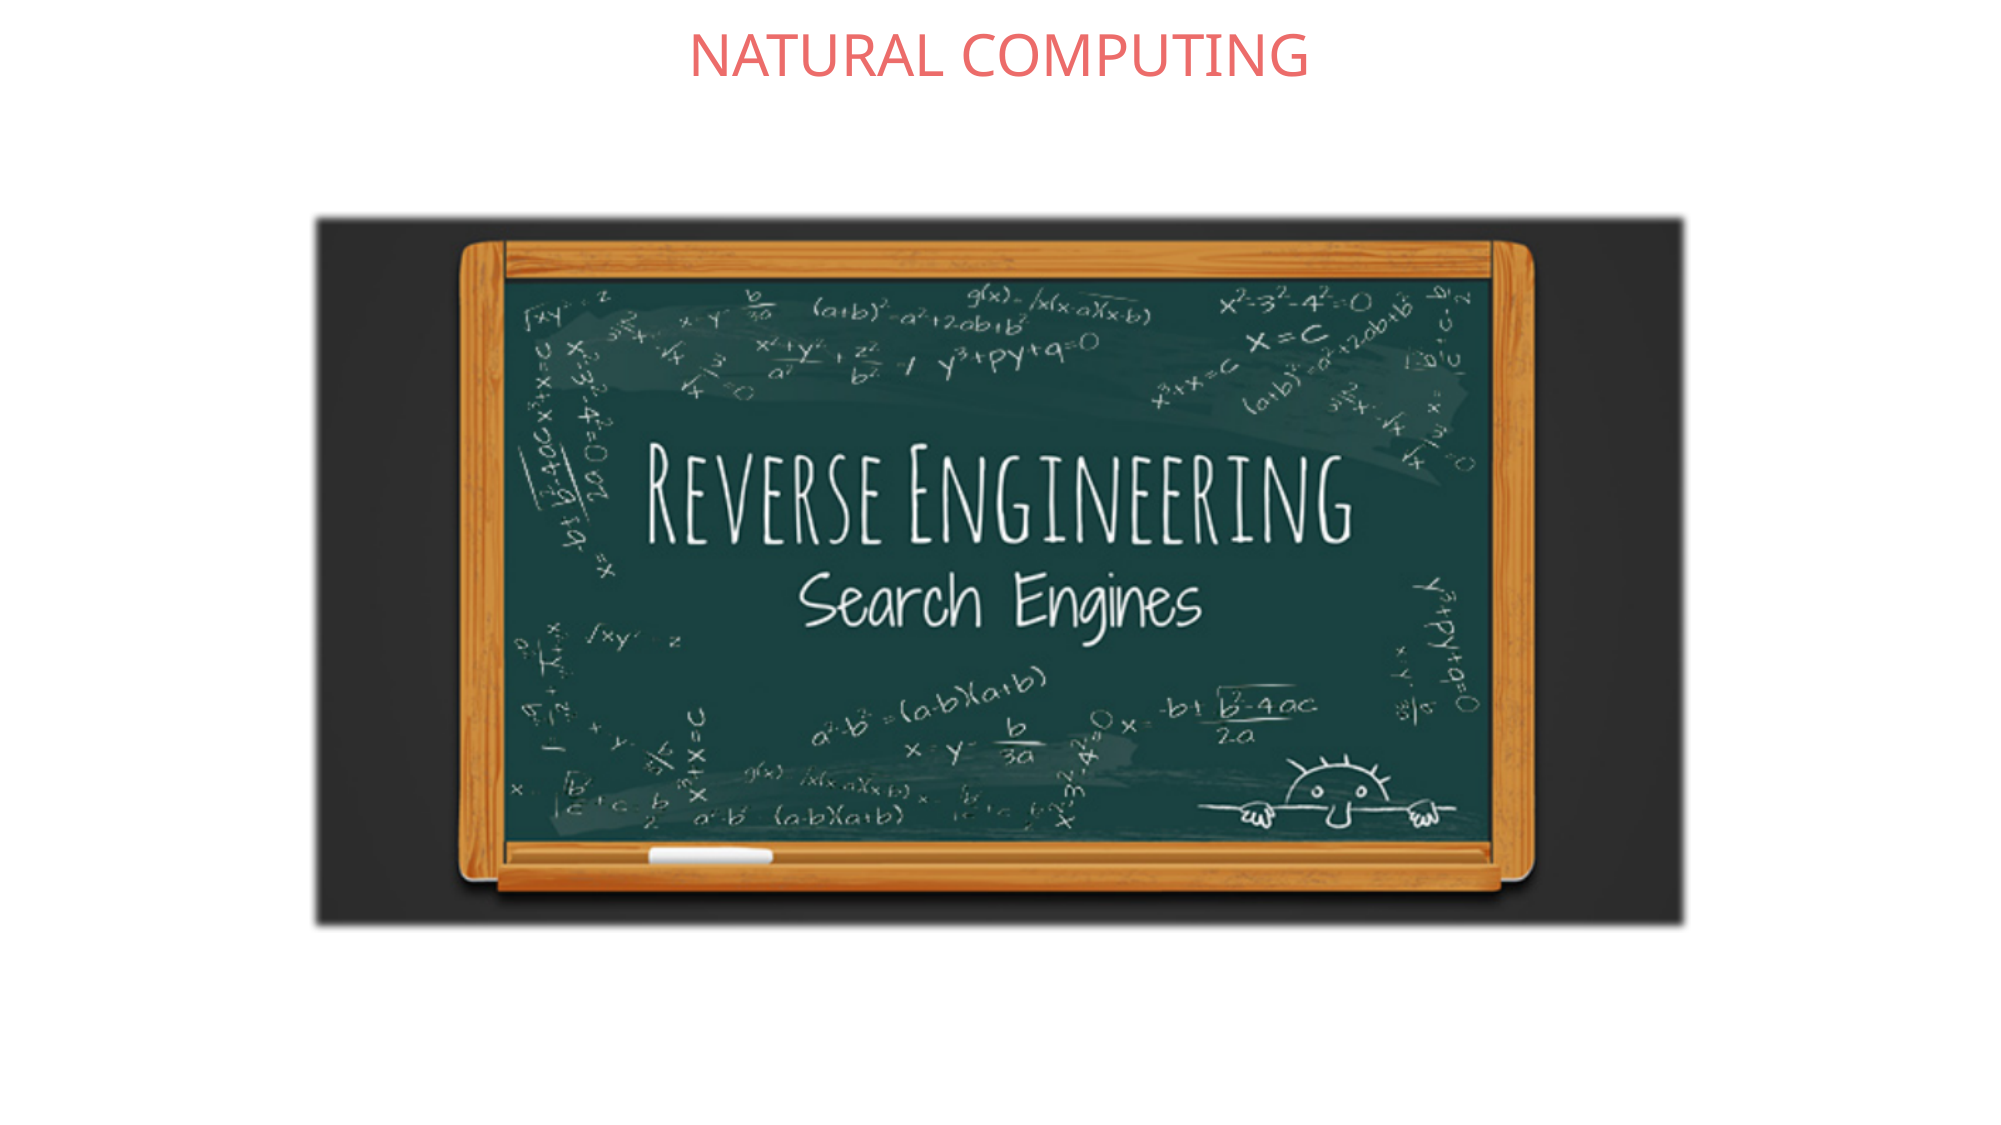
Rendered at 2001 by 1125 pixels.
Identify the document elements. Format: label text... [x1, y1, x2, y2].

title NATURAL COMPUTING [324, 0, 1675, 147]
picture [309, 210, 1691, 933]
